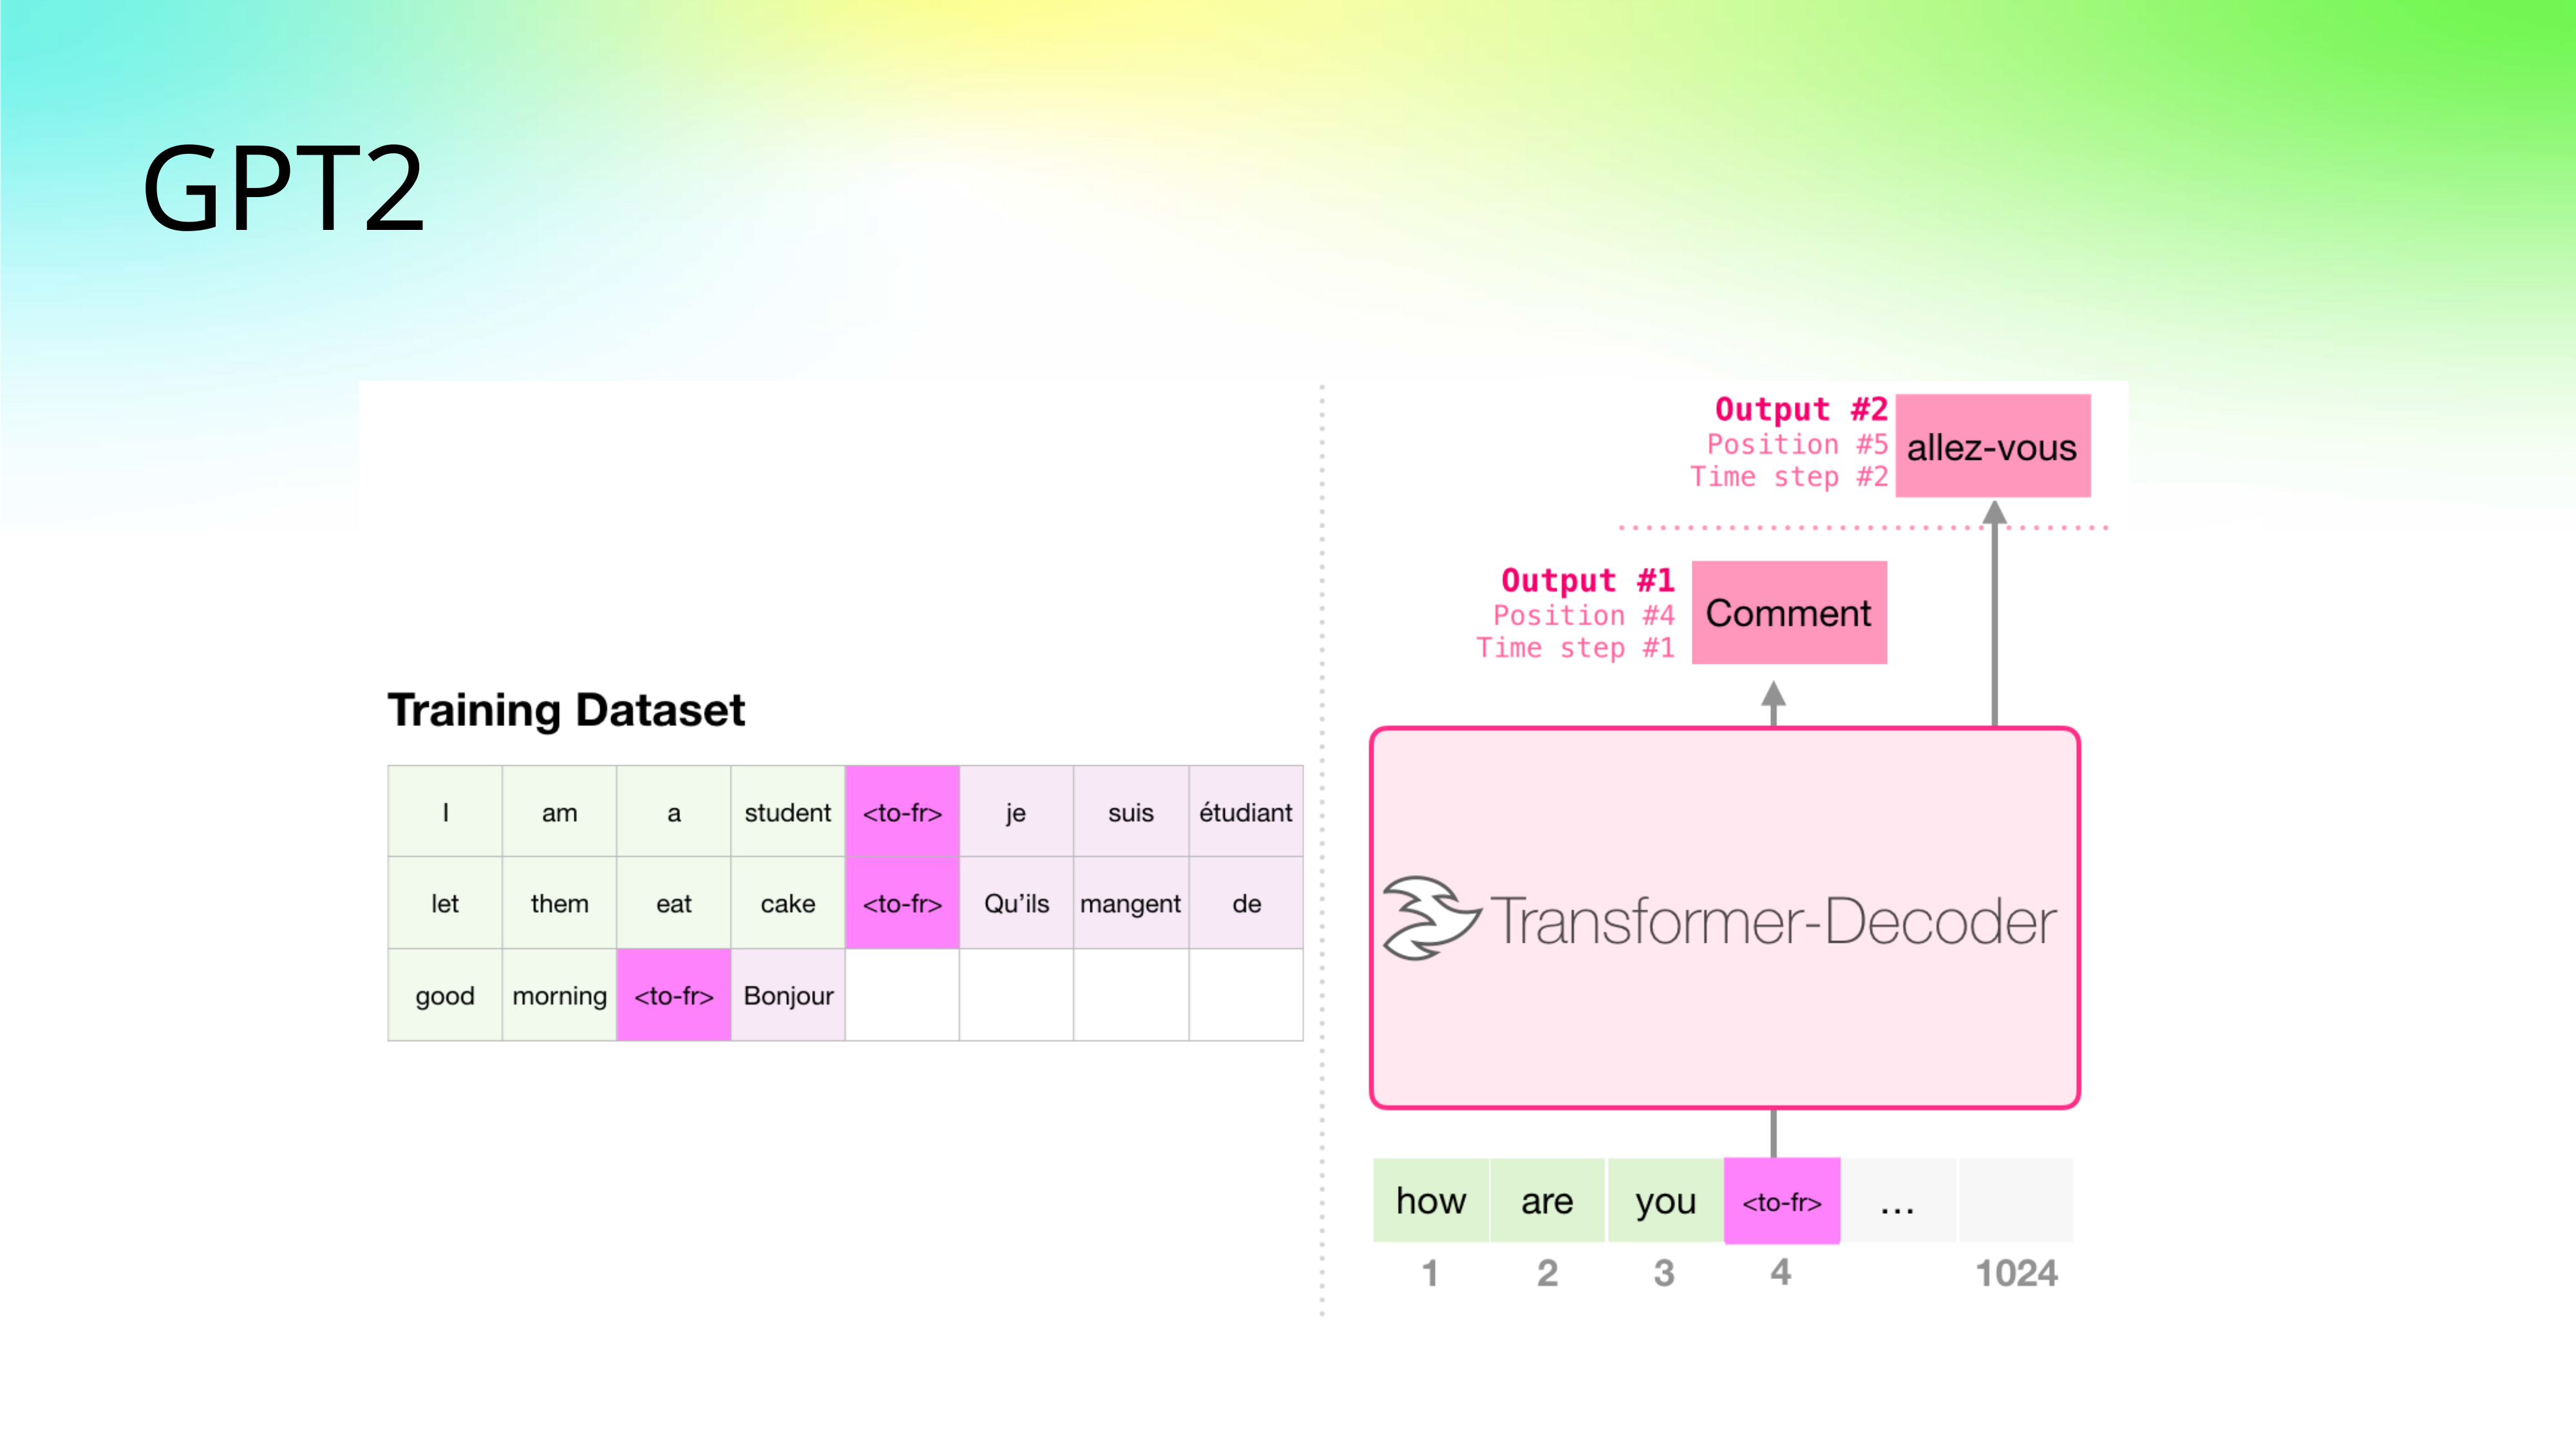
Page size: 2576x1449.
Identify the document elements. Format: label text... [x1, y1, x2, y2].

picture [0, 0, 2576, 1449]
title GPT2 [133, 107, 2443, 350]
